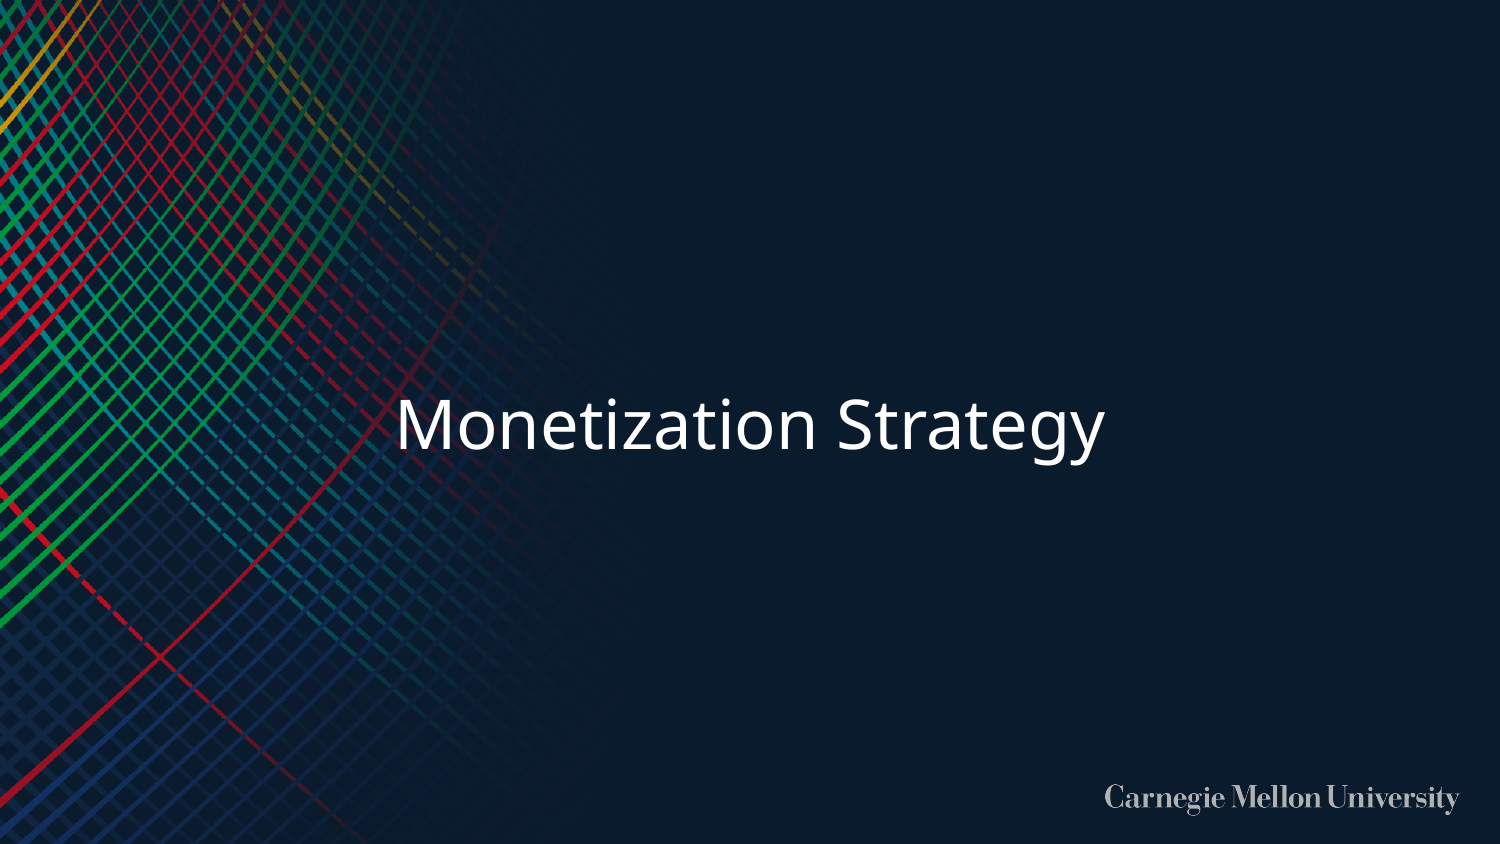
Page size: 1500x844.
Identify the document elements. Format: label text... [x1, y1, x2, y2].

list Monetization Strategy [388, 374, 1112, 470]
picture [0, 0, 1500, 844]
